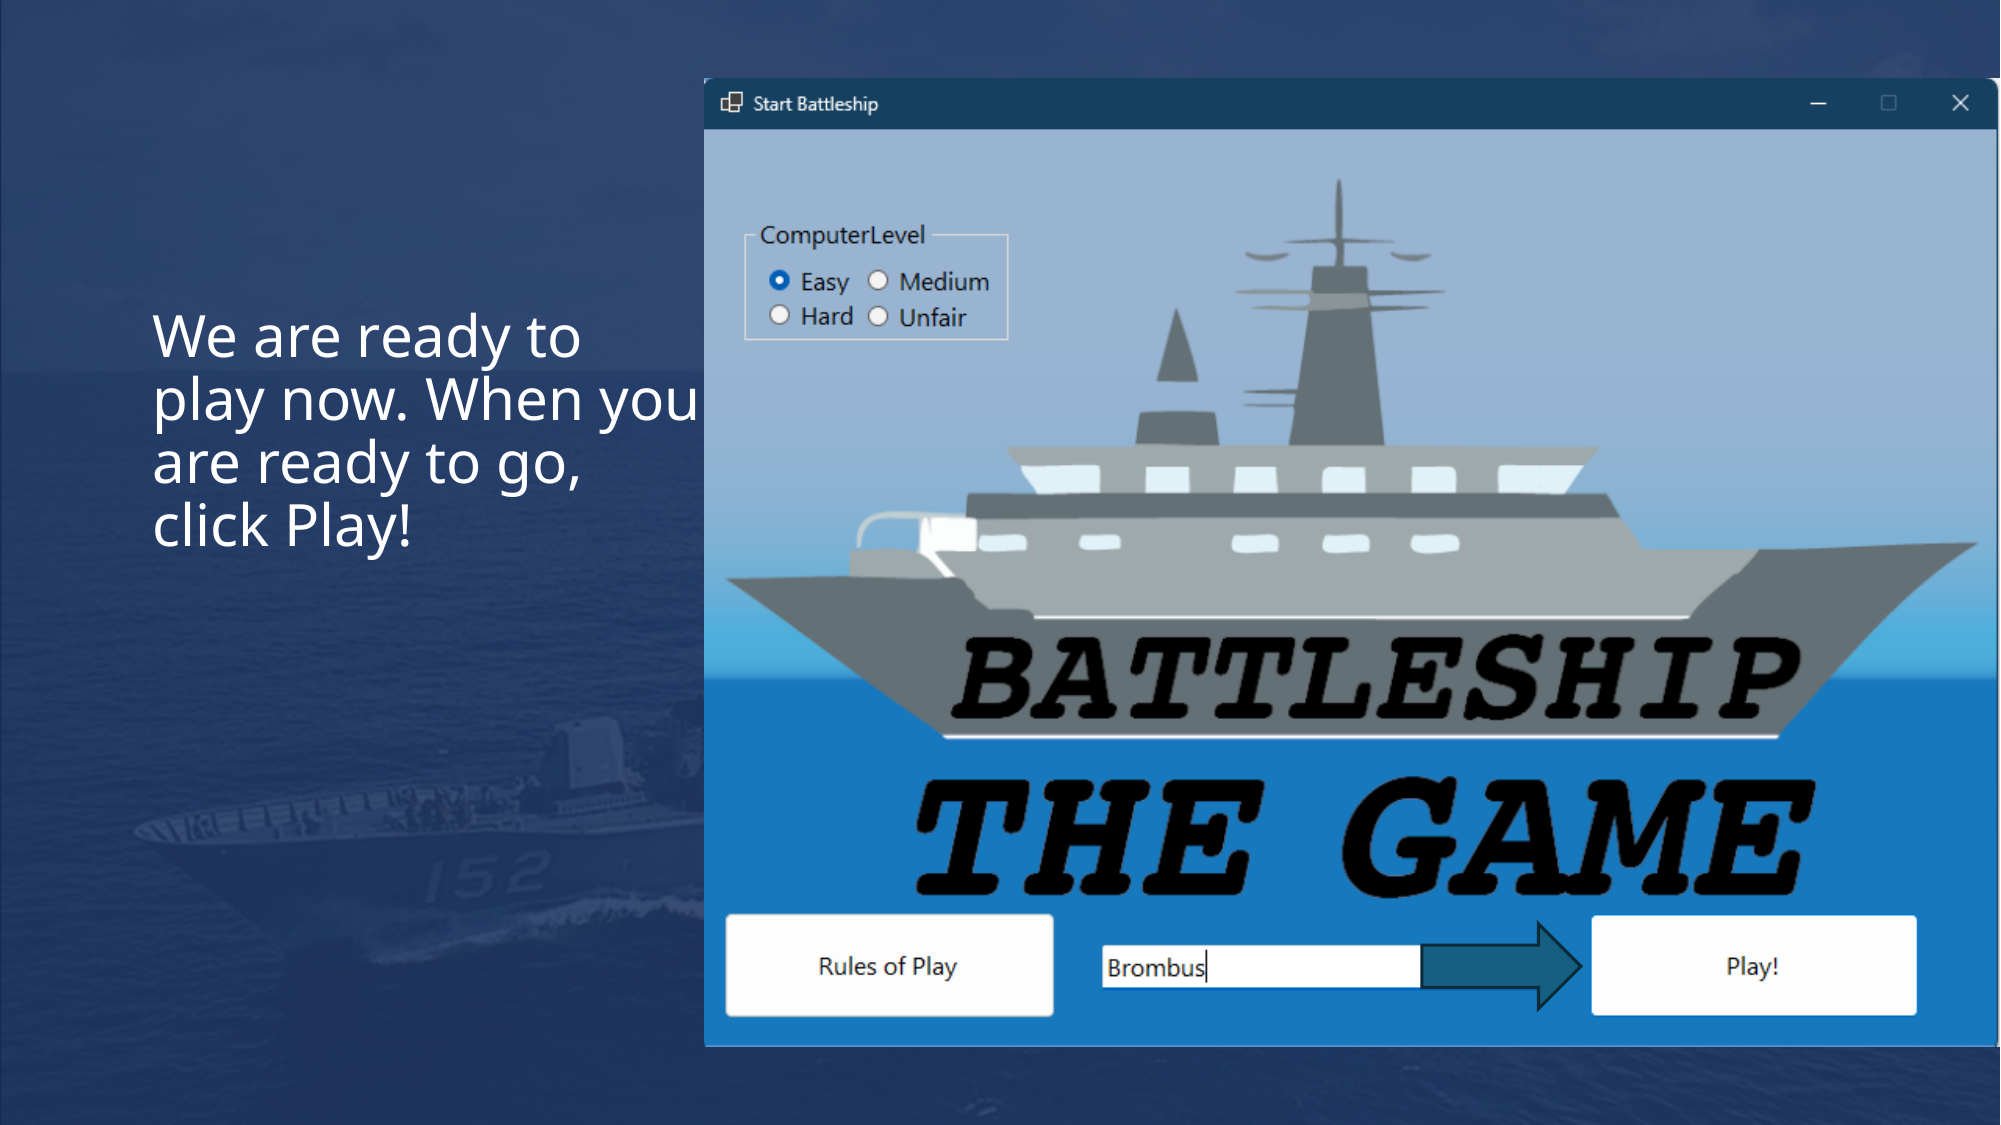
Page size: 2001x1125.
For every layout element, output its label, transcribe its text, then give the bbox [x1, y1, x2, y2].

list We are ready to play now. When you are ready to go, click Play! [137, 299, 703, 1014]
picture [0, 0, 2000, 1125]
